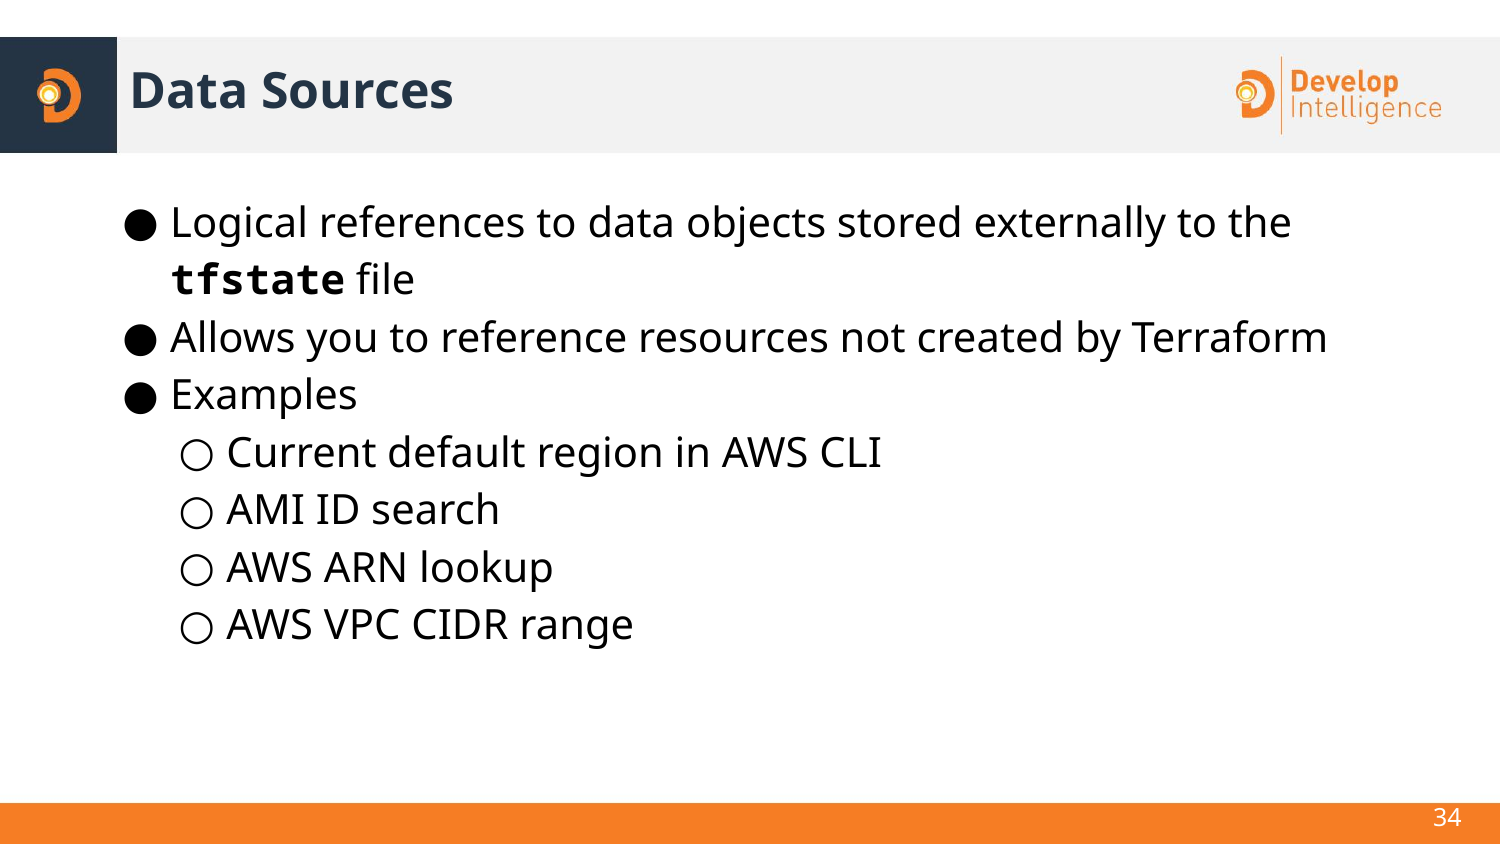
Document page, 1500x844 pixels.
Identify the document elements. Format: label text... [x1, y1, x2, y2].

picture [0, 0, 1500, 844]
list Logical references to data objects stored externally to the tfstate file Allows you to reference resources not created by Terraform Examples Current default region in AWS CLI AMI ID search AWS ARN lookup AWS VPC CIDR range [102, 182, 1396, 758]
title Data Sources [118, 36, 1500, 148]
slide_number <number> [1396, 800, 1499, 837]
